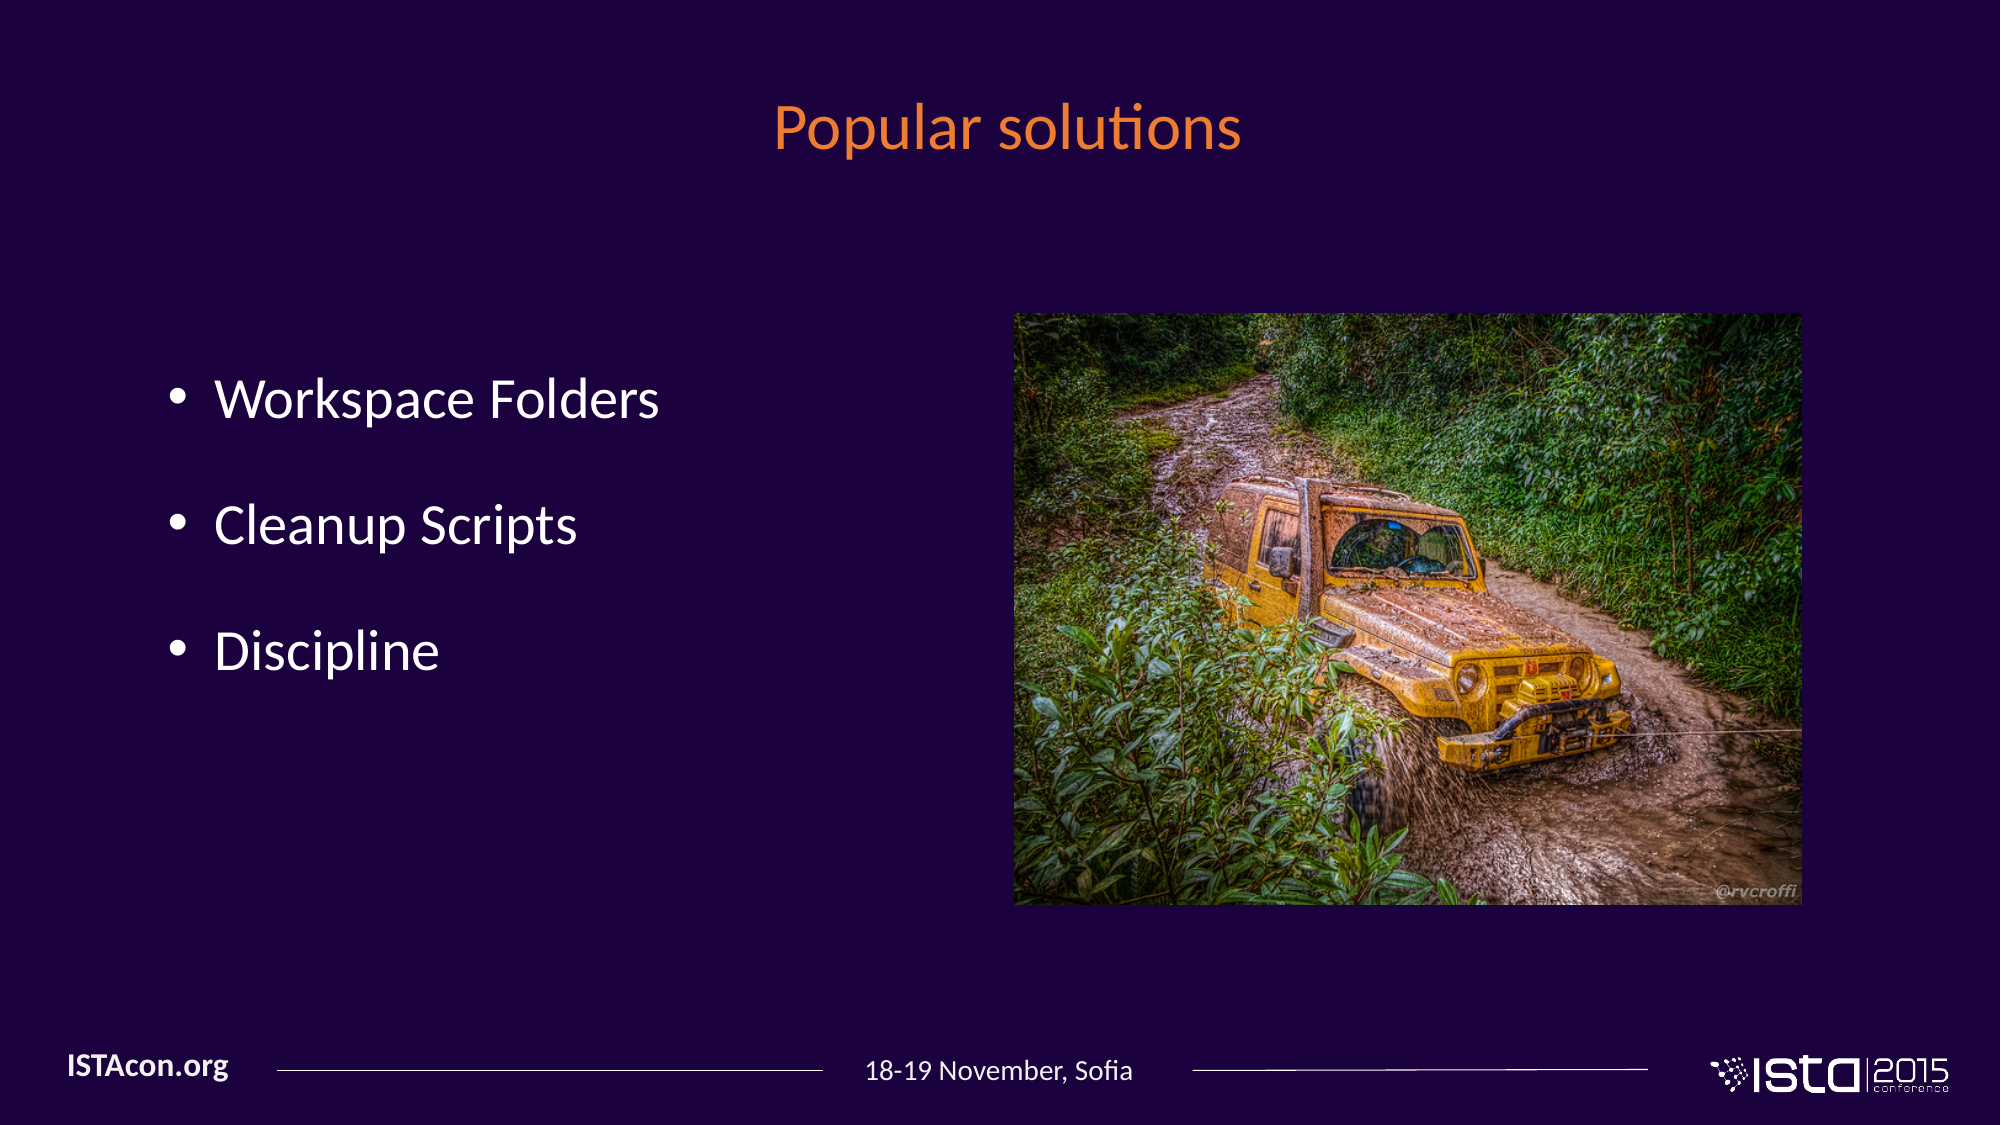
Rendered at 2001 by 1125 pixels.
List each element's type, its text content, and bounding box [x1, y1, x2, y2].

list Workspace Folders Cleanup Scripts Discipline [152, 318, 1863, 1014]
text_box Popular solutions [242, 75, 1774, 170]
picture [1683, 1031, 1976, 1115]
text_box 18-19 November, Sofia [849, 1048, 1151, 1101]
picture [1014, 313, 1802, 905]
text_box ISTAcon.org [51, 1040, 319, 1101]
